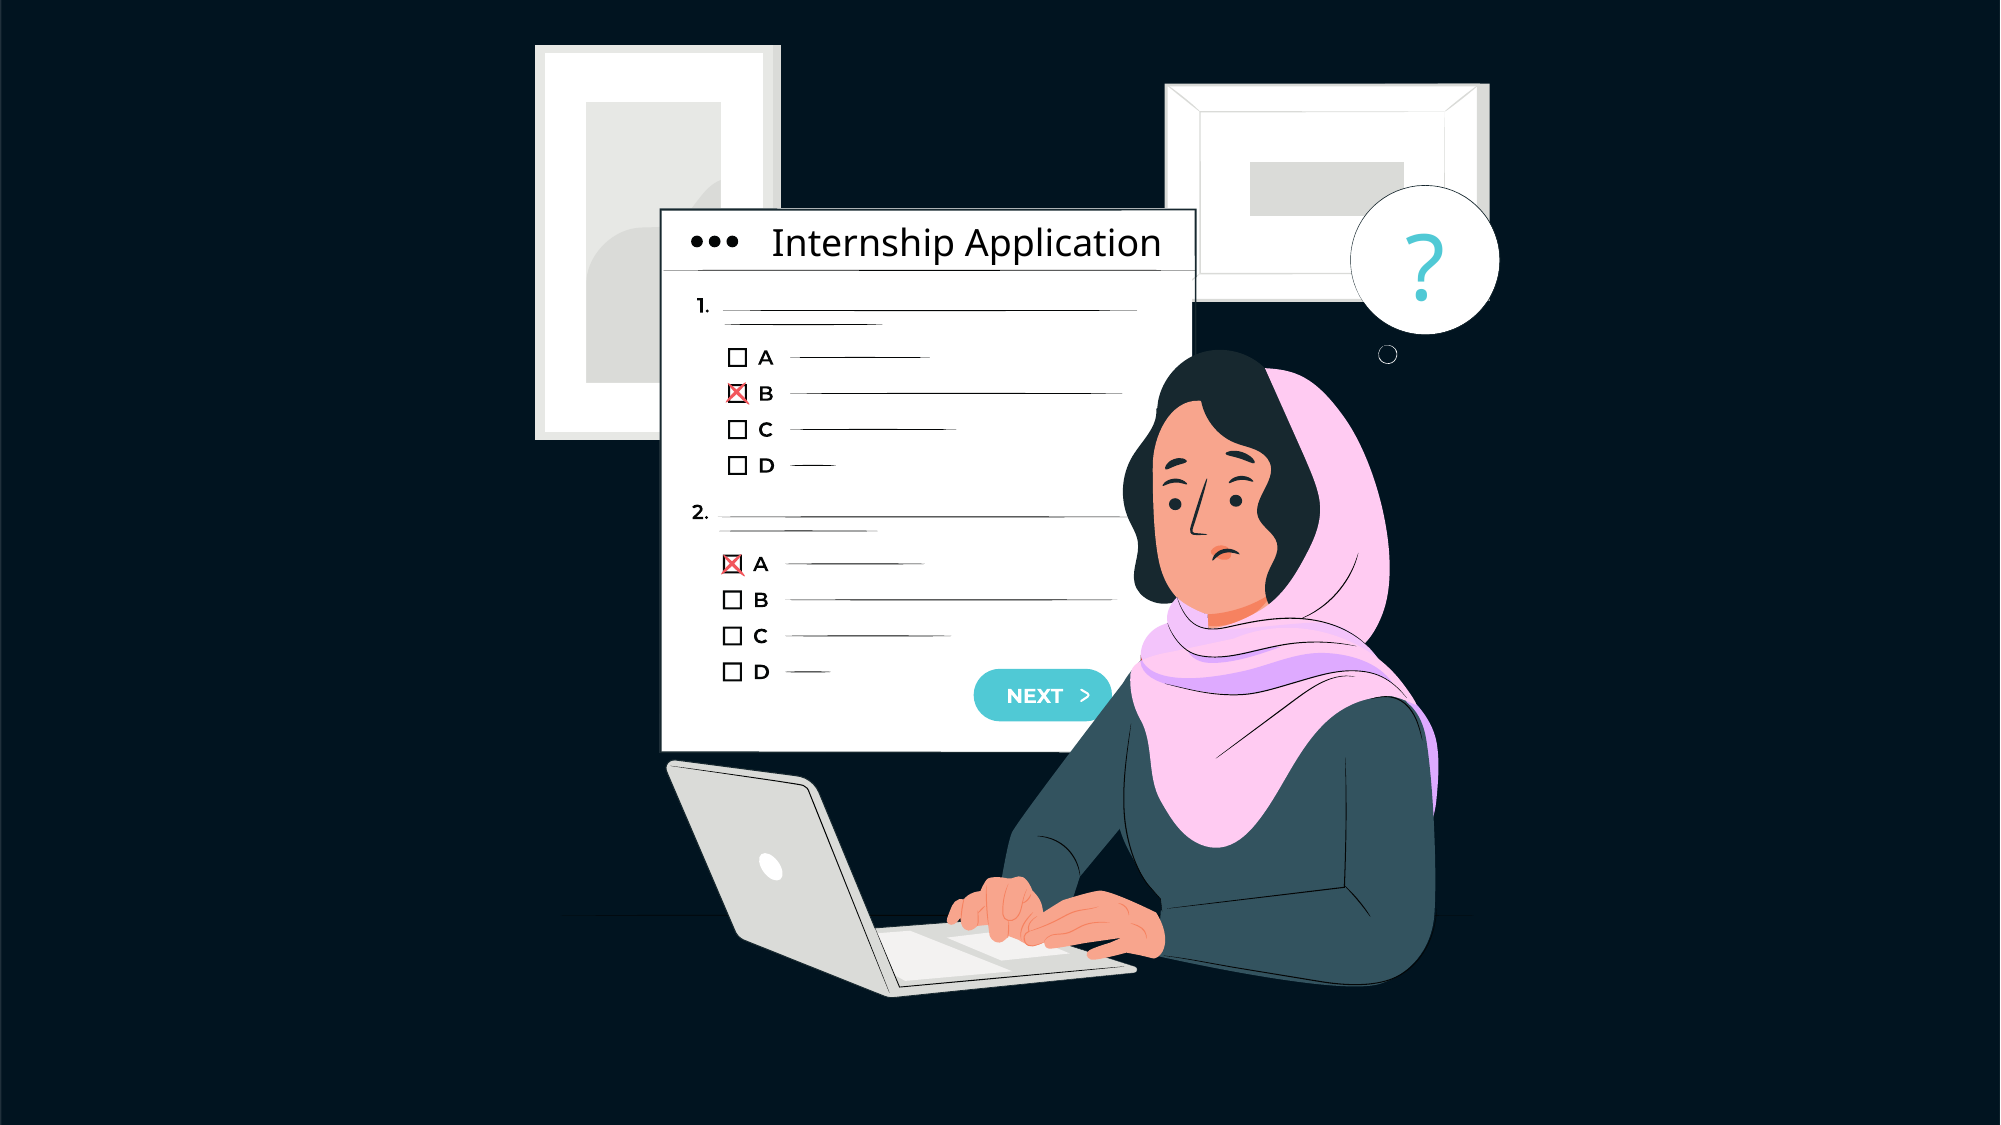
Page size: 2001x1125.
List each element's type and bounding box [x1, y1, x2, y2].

text_box [534, 44, 782, 440]
text_box [560, 349, 1475, 999]
text_box [659, 208, 1197, 349]
text_box [1165, 82, 1491, 302]
picture [0, 0, 2000, 1125]
